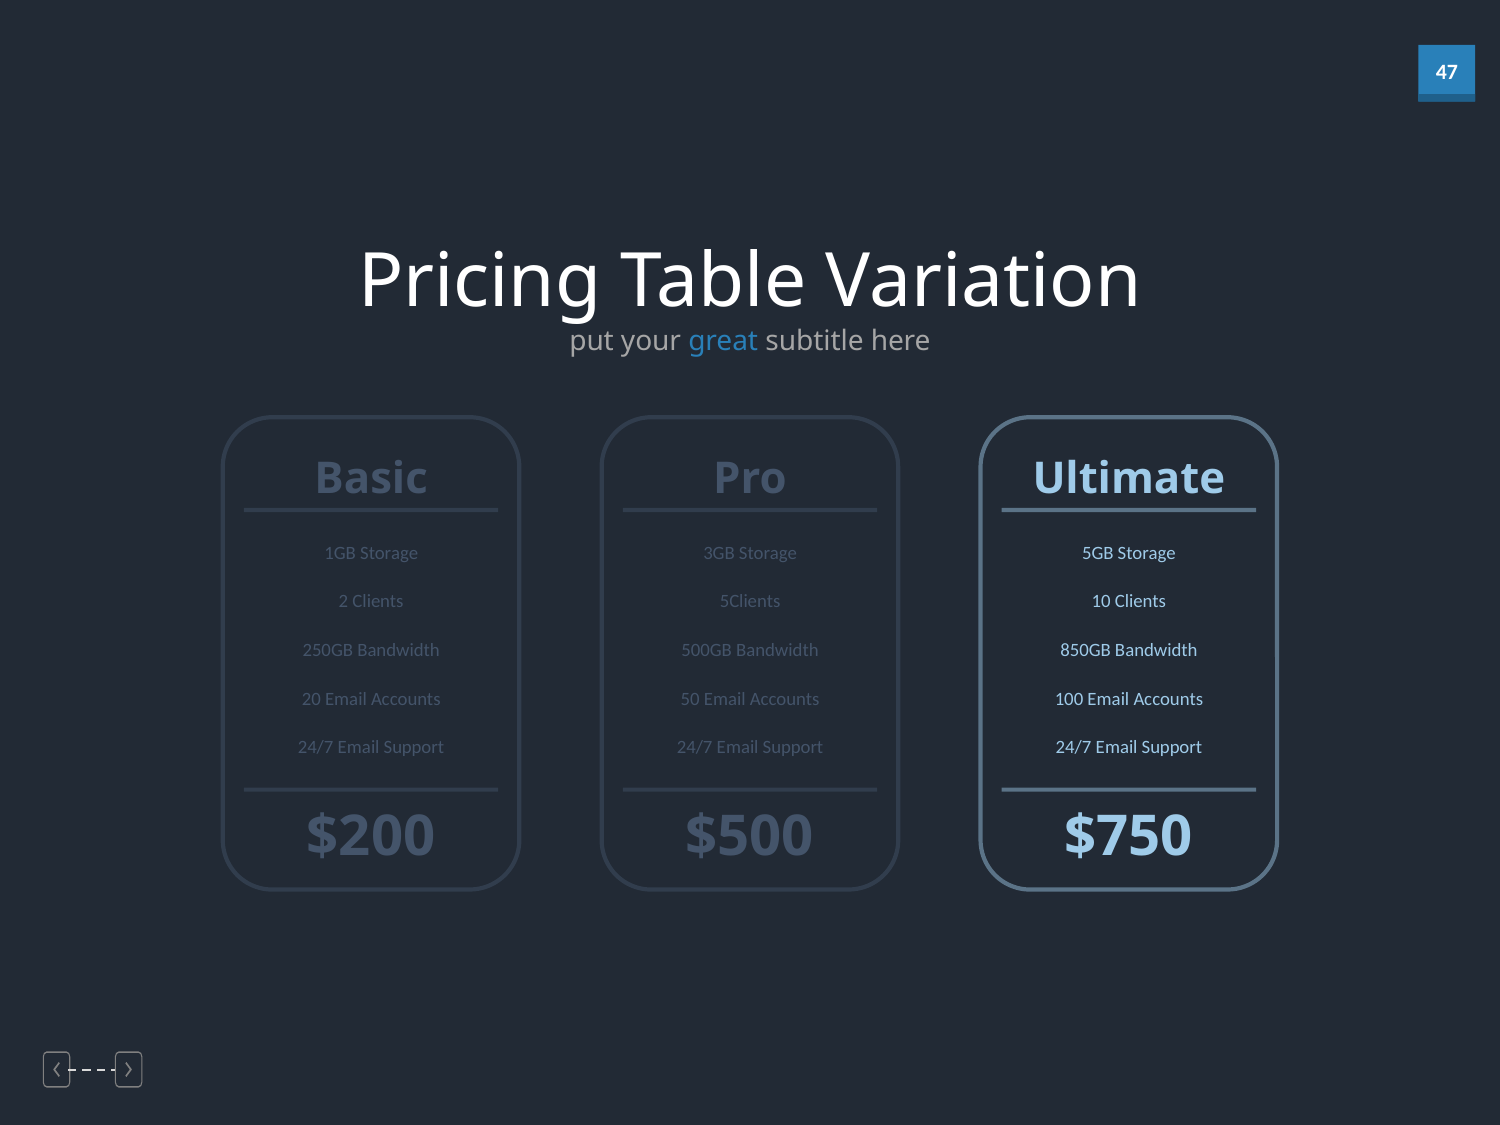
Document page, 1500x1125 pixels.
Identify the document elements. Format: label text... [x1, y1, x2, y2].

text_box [980, 417, 1278, 890]
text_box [222, 417, 520, 890]
text_box Pricing Table Variation [343, 224, 1157, 330]
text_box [601, 417, 899, 890]
text_box put your great subtitle here [554, 330, 946, 364]
